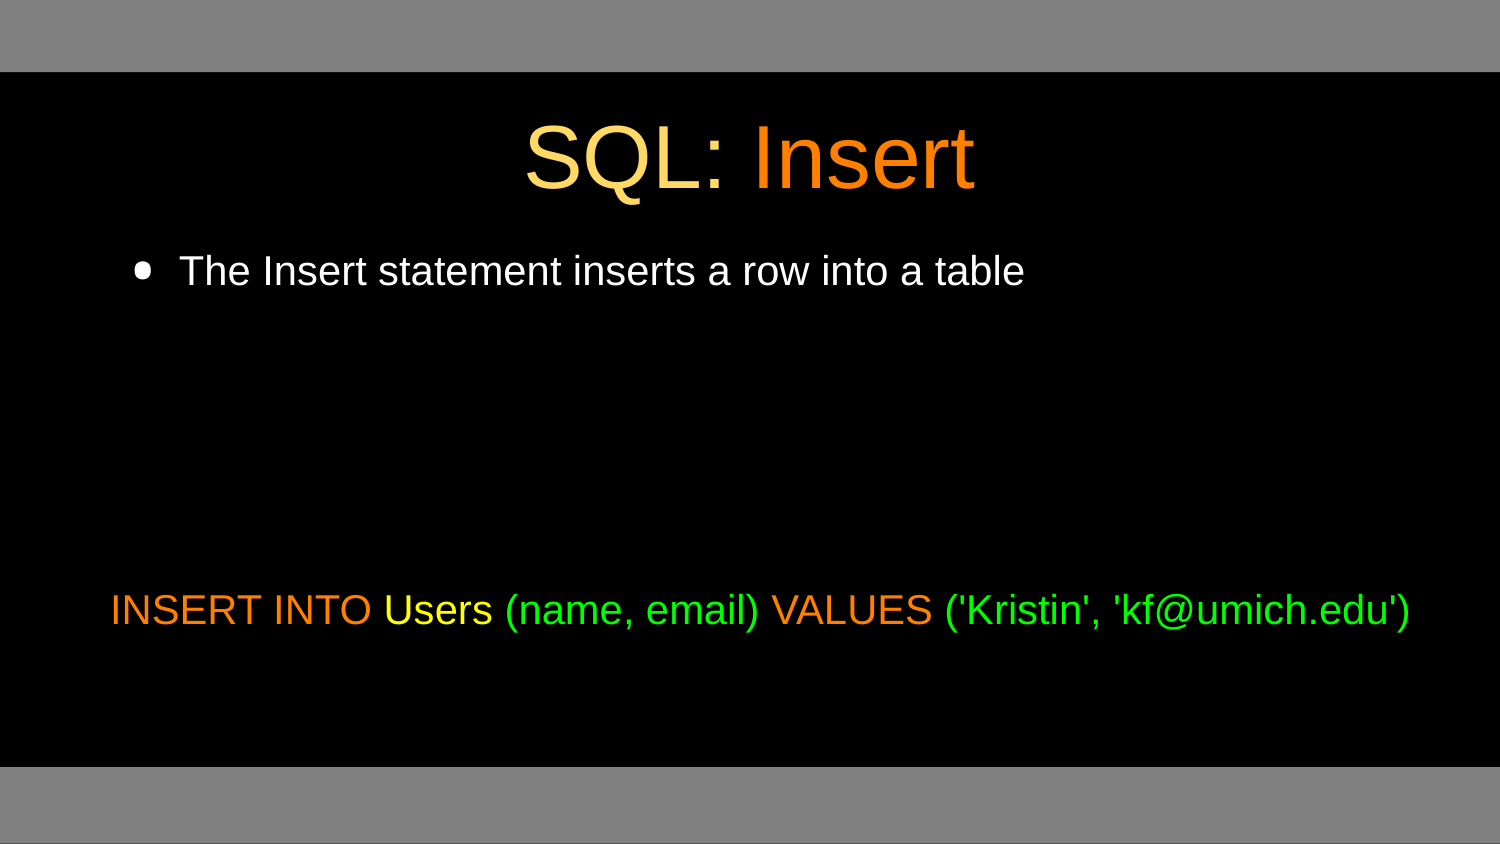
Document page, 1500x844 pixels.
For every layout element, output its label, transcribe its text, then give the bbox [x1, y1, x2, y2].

text_box INSERT INTO Users (name, email) VALUES ('Kristin', 'kf@umich.edu') [34, 573, 1487, 642]
list The Insert statement inserts a row into a table [106, 240, 1393, 531]
title SQL: Insert [106, 71, 1393, 235]
